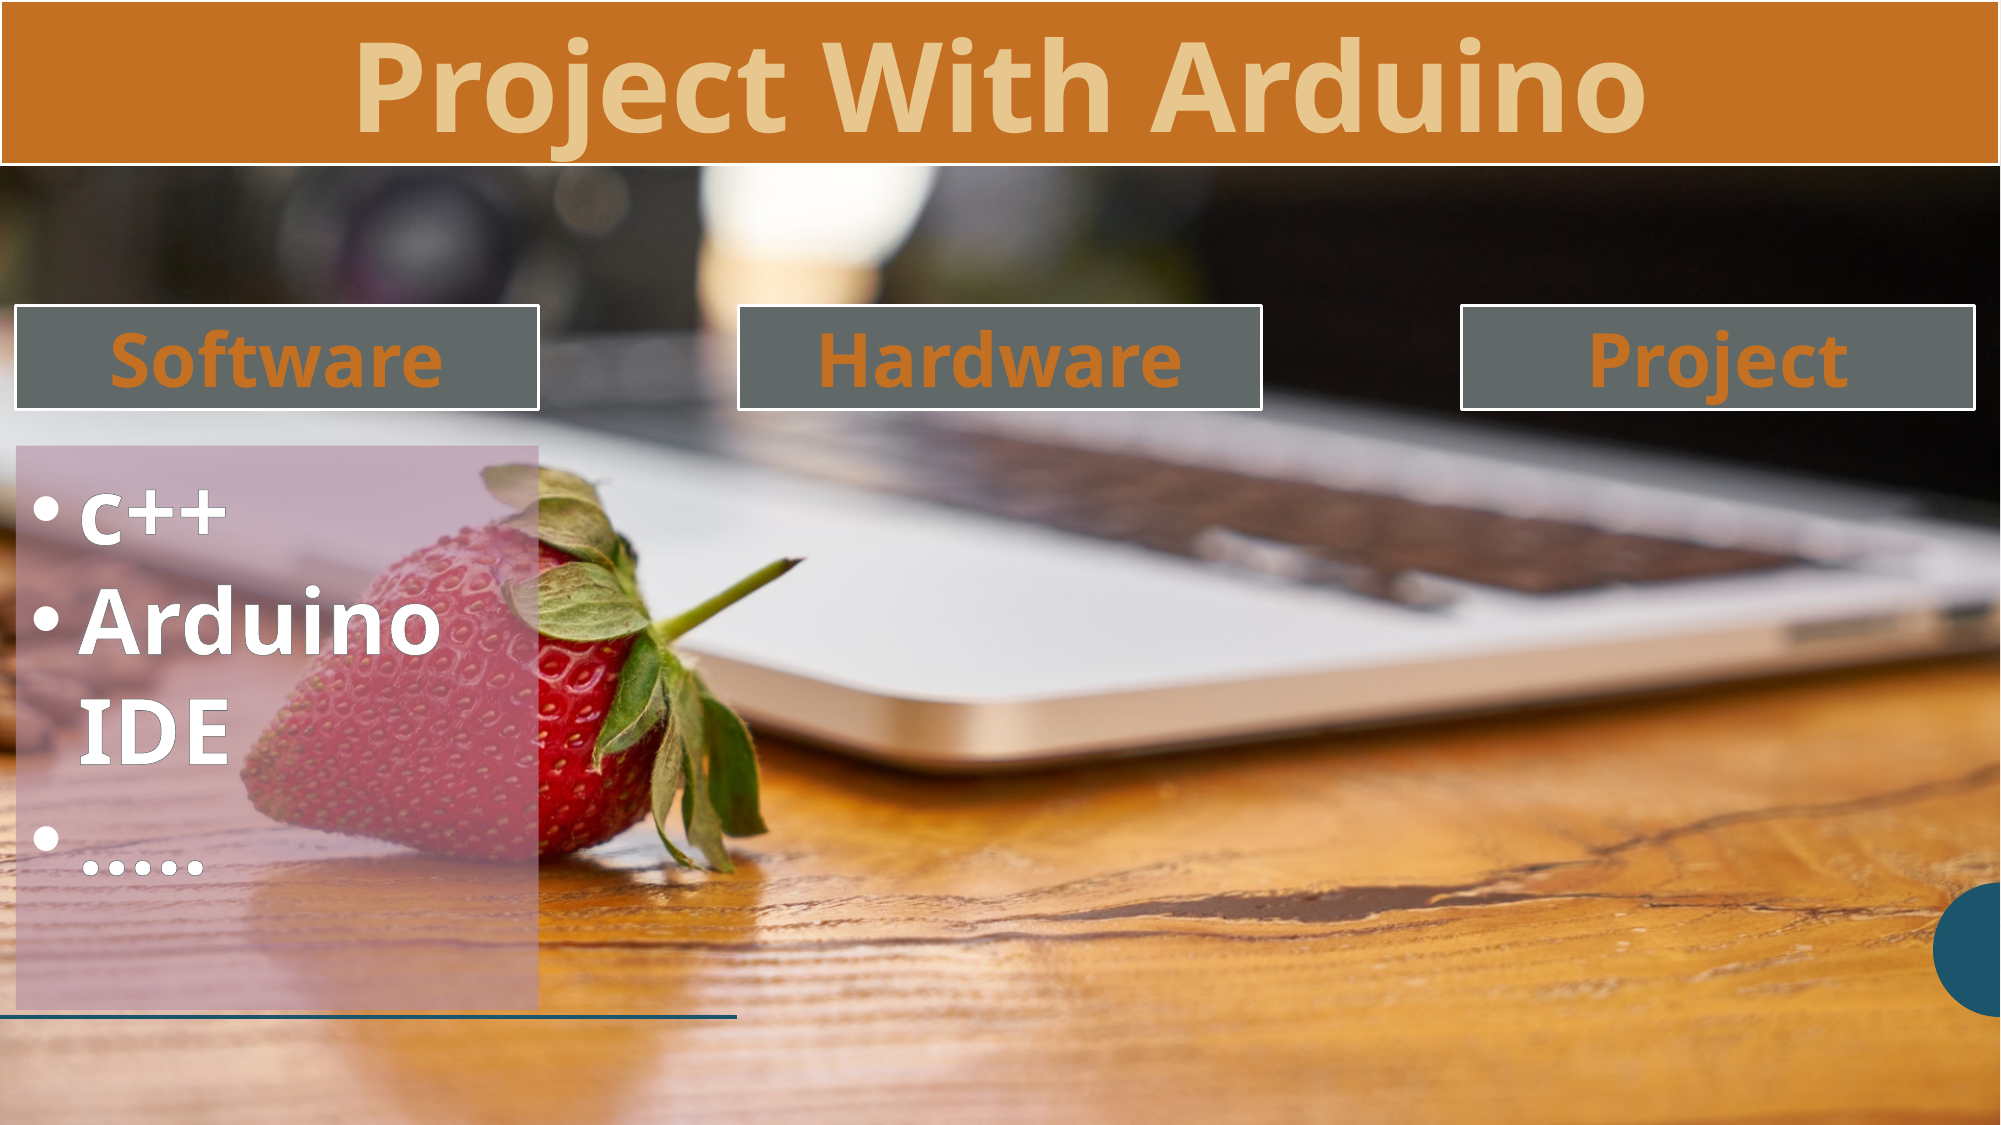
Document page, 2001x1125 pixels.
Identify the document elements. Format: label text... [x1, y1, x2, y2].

text_box Project [1460, 304, 1976, 411]
text_box c++ Arduino IDE ….. [15, 445, 539, 1011]
picture [0, 0, 2001, 1125]
text_box Project With Arduino [0, 0, 2000, 166]
text_box Hardware [737, 304, 1263, 411]
text_box Software [14, 304, 540, 411]
